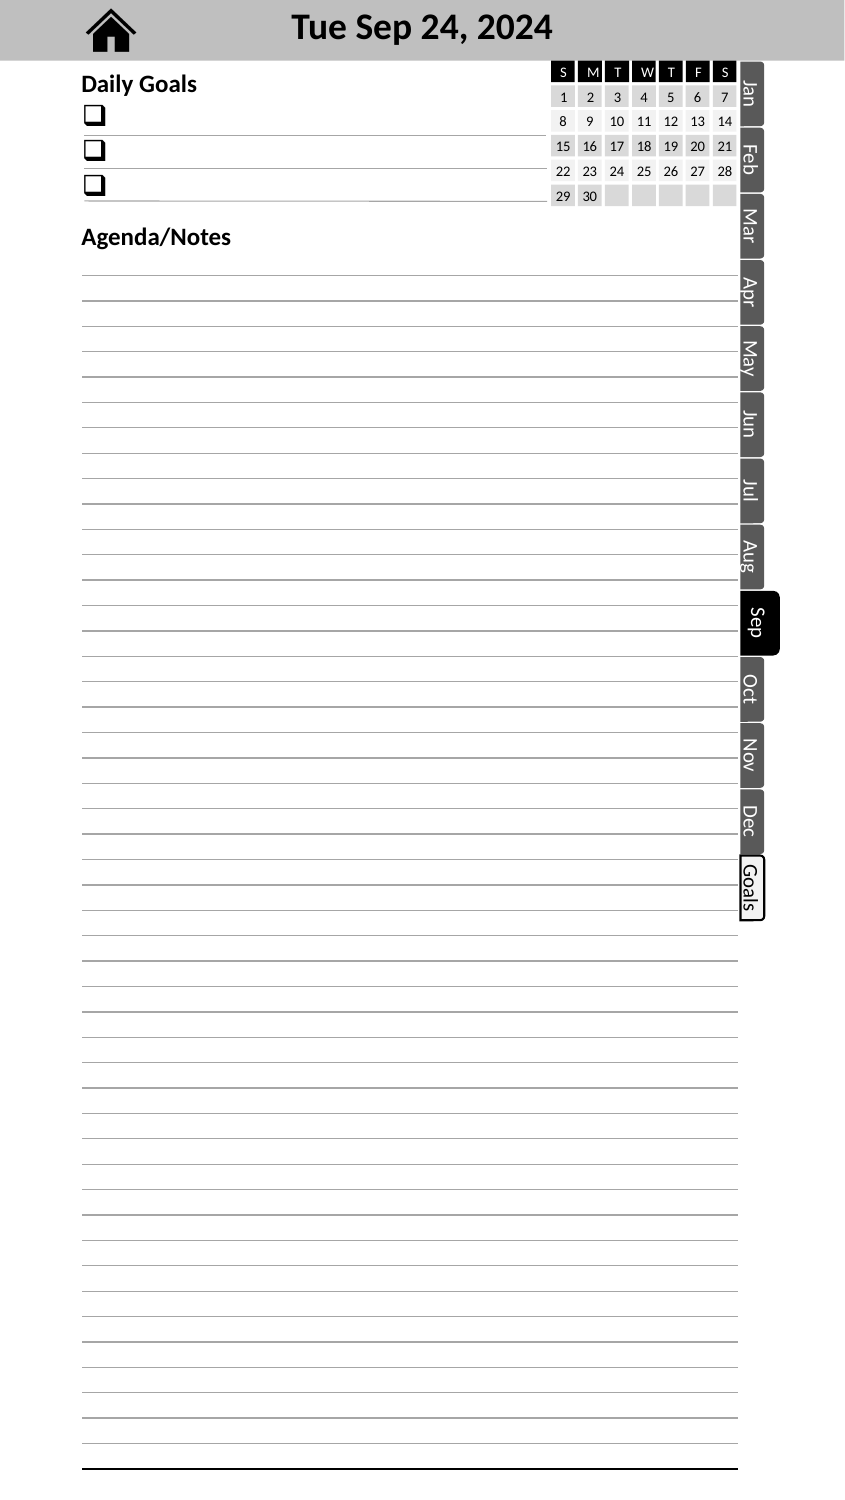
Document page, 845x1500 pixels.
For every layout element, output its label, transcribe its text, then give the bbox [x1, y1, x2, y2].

list Tue Sep 24, 2024 [190, 0, 655, 61]
picture [82, 1, 140, 59]
